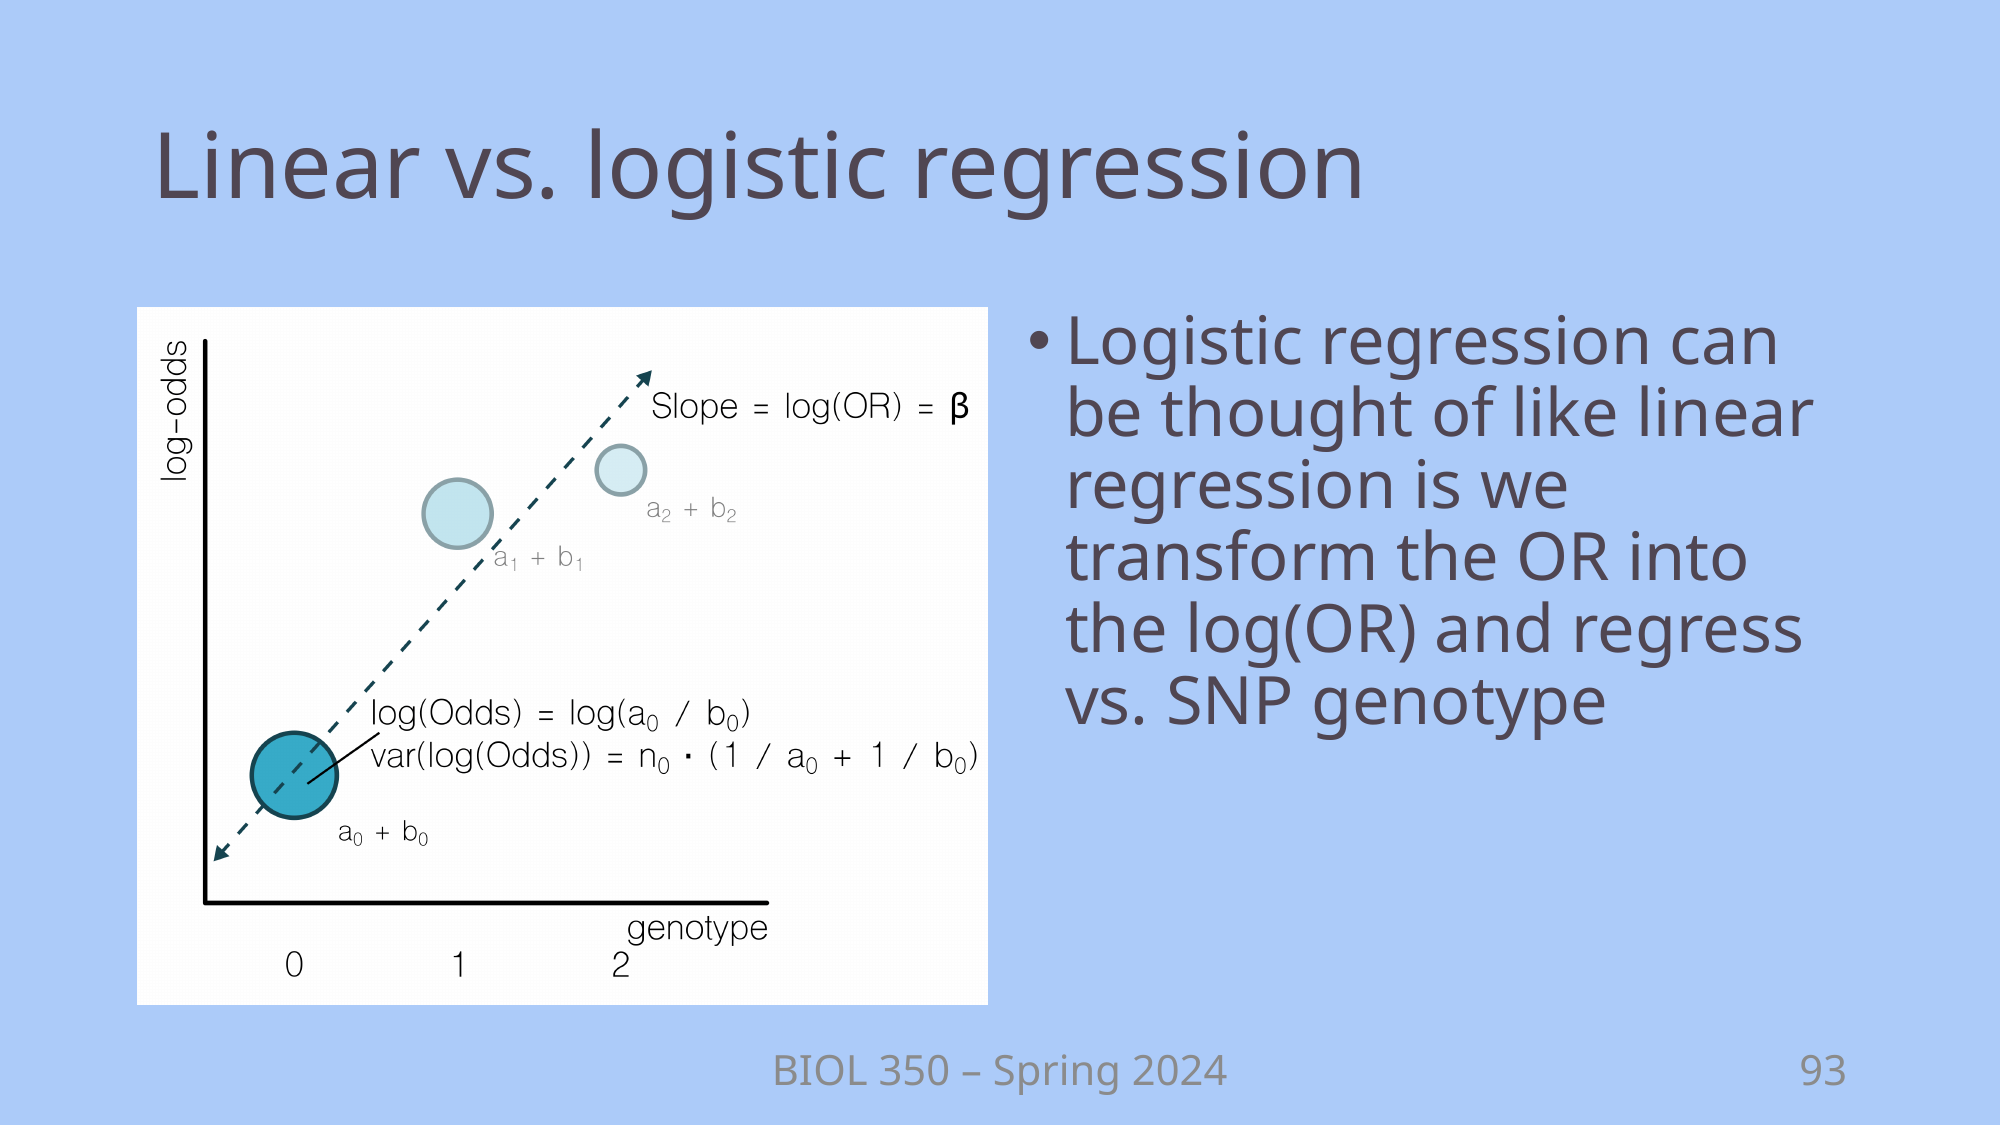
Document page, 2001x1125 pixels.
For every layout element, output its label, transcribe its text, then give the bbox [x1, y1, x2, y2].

list Logistic regression can be thought of like linear regression is we transform the OR into the log(OR) and regress vs. SNP genotype [1012, 299, 1863, 1014]
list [137, 307, 988, 1005]
slide_number 93 [1412, 1042, 1863, 1103]
footer BIOL 350 – Spring 2024 [662, 1042, 1338, 1103]
title Linear vs. logistic regression [137, 59, 1863, 278]
